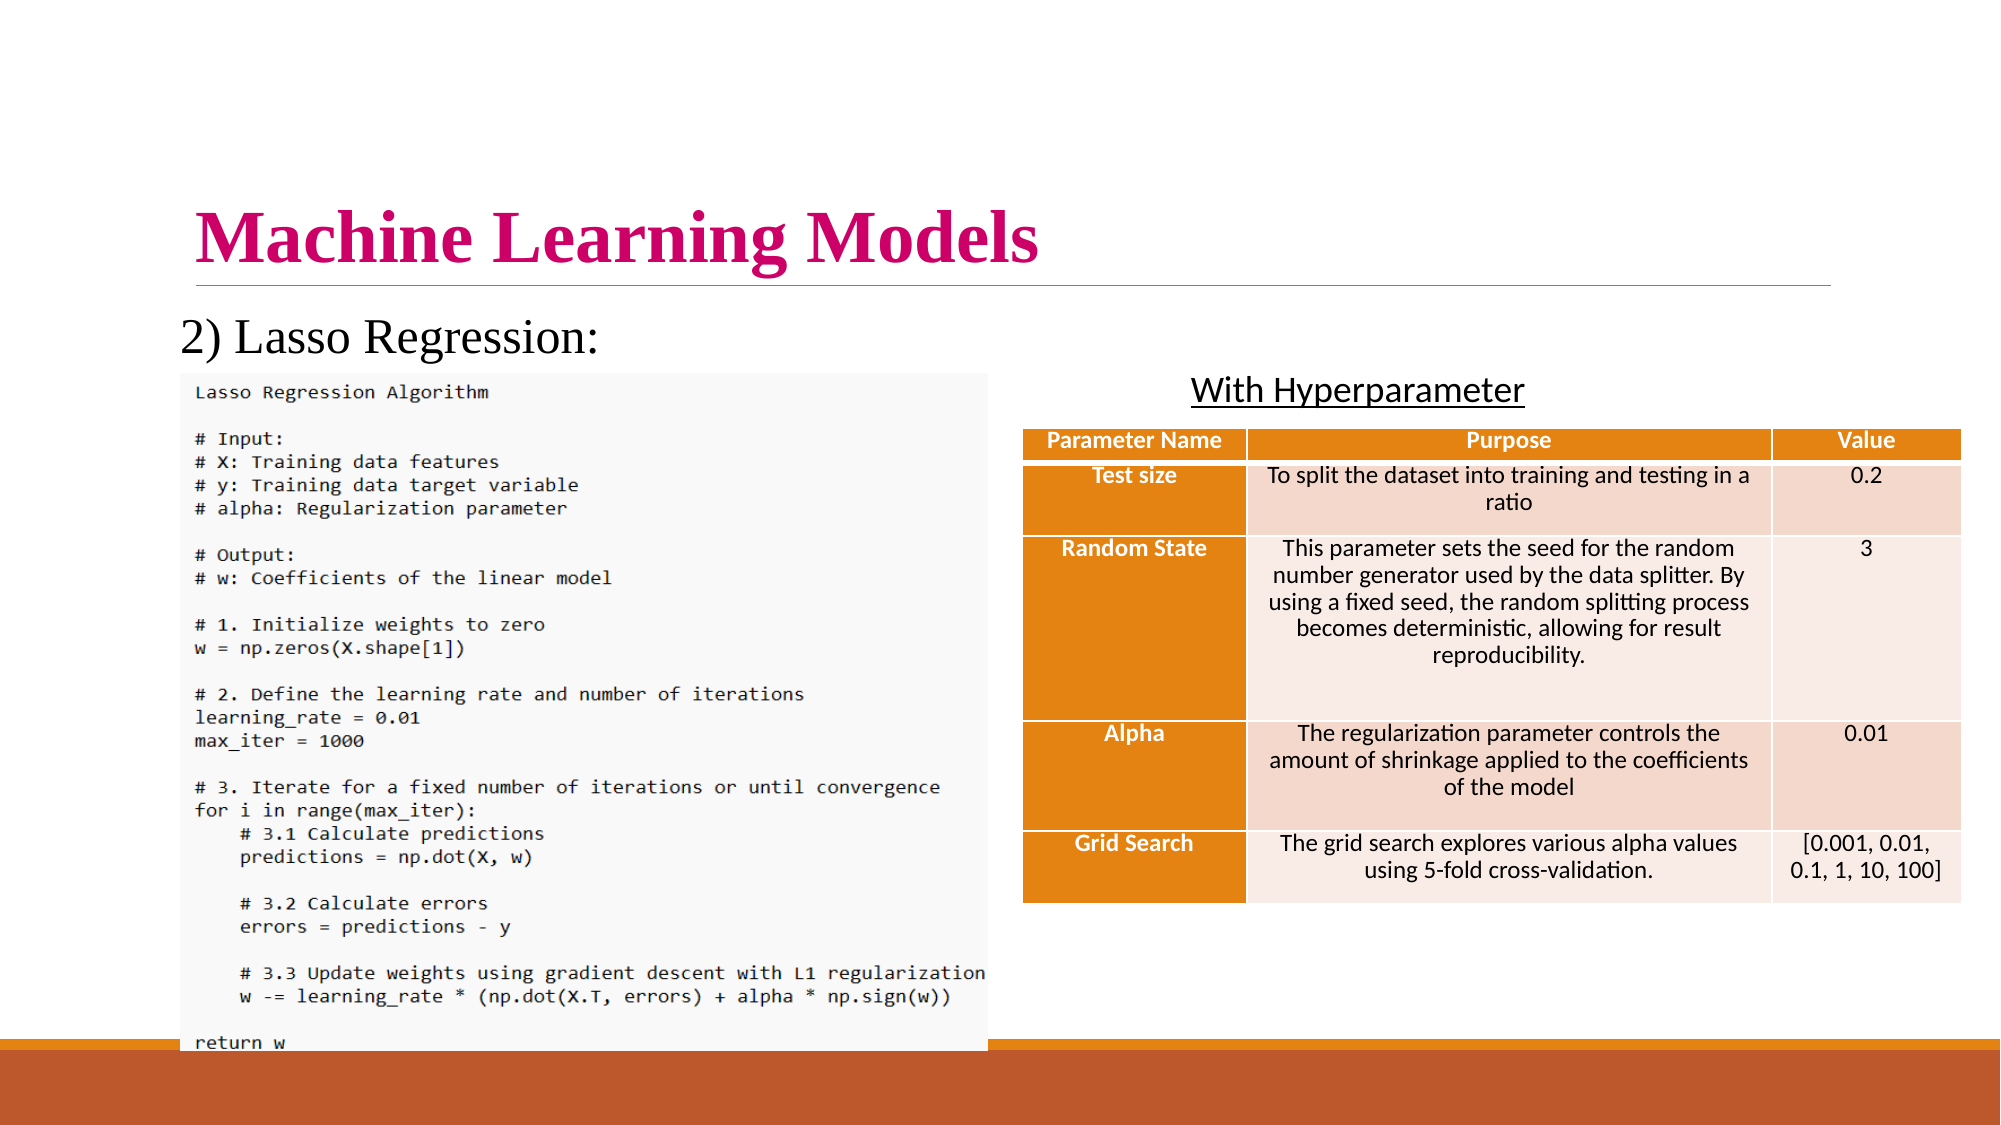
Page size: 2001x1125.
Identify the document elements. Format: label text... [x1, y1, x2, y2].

table_cell 0.2 [1773, 466, 1961, 535]
title Machine Learning Models [180, 47, 1830, 285]
table_cell Test size [1023, 466, 1246, 535]
table_header Value [1773, 429, 1961, 460]
table_cell [0.001, 0.01, 0.1, 1, 10, 100] [1773, 832, 1961, 903]
picture [179, 373, 989, 1051]
table_cell The grid search explores various alpha values using 5-fold cross-validation. [1248, 832, 1771, 903]
table_header Purpose [1248, 429, 1771, 460]
table_cell Alpha [1023, 722, 1246, 830]
table_cell 3 [1773, 537, 1961, 720]
text_box With Hyperparameter [1176, 358, 1605, 418]
table_cell Grid Search [1023, 832, 1246, 903]
table_header Parameter Name [1023, 429, 1246, 460]
table_cell 0.01 [1773, 722, 1961, 830]
table_cell The regularization parameter controls the amount of shrinkage applied to the coefficients of the model [1248, 722, 1771, 830]
table_cell To split the dataset into training and testing in a ratio [1248, 466, 1771, 535]
table_cell Random State [1023, 537, 1246, 720]
table_cell This parameter sets the seed for the random number generator used by the data splitter. By using a fixed seed, the random splitting process becomes deterministic, allowing for result reproducibility. [1248, 537, 1771, 720]
list 2) Lasso Regression: [180, 302, 1830, 963]
